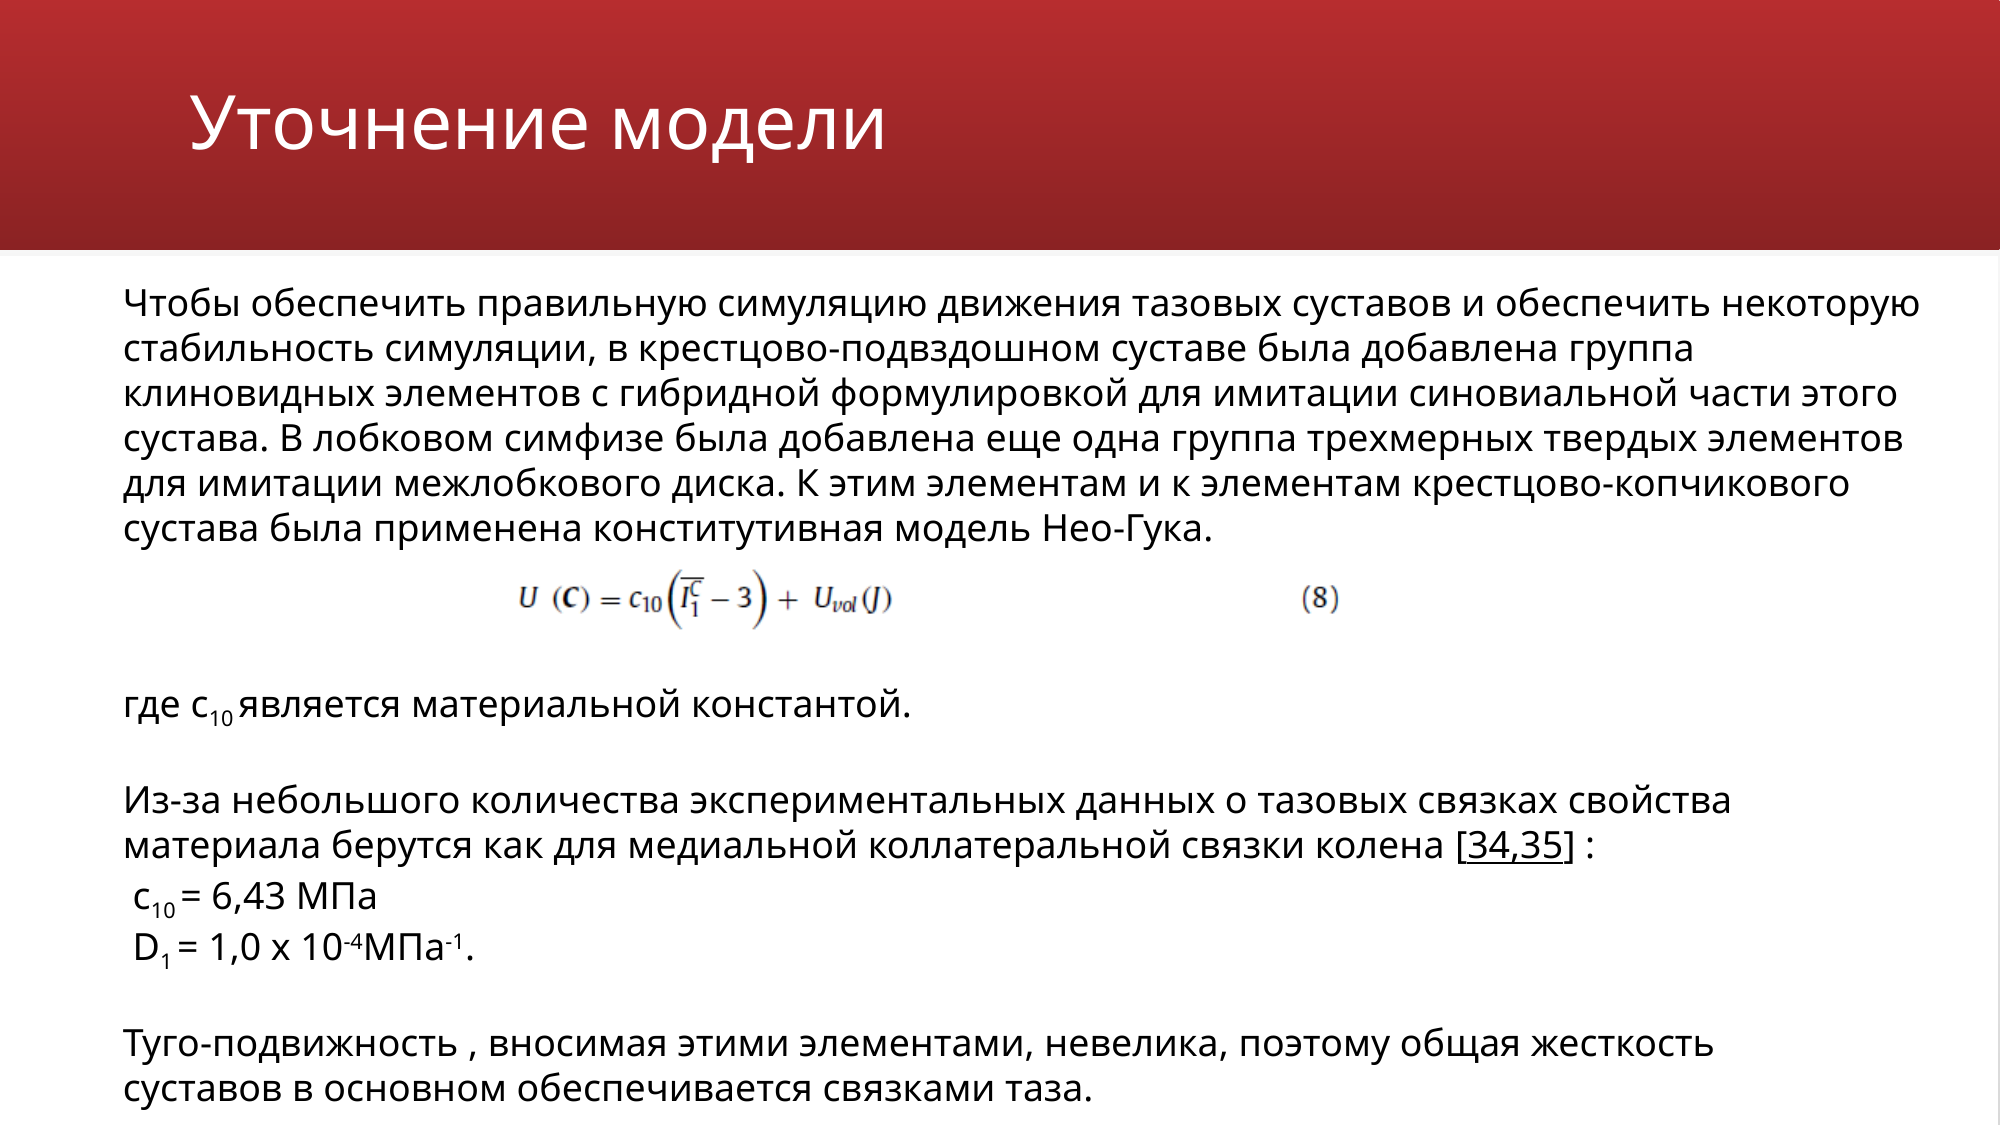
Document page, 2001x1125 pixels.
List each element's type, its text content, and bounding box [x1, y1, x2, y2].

title Уточнение модели [174, 16, 1825, 234]
text_box Чтобы обеспечить правильную симуляцию движения тазовых суставов и обеспечить некоторую стабильность симуляции, в крестцово-подвздошном суставе была добавлена группа клиновидных элементов с гибридной формулировкой для имитации синовиальной части этого сустава. В лобковом симфизе была добавлена еще одна группа трехмерных твердых элементов для имитации межлобкового диска. К этим элементам и к элементам крестцово-копчикового сустава была применена конститутивная модель Нео-Гука. [108, 272, 1940, 557]
text_box где с10 является материальной константой. Из-за небольшого количества экспериментальных данных о тазовых связках свойства материала берутся как для медиальной коллатеральной связки колена [34,35] : с10 = 6,43 МПа D1 = 1,0 х 10-4МПа-1. Туго-подвижность , вносимая этими элементами, невелика, поэтому общая жесткость суставов в основном обеспечивается связками таза. [108, 672, 1888, 1117]
picture [515, 562, 1349, 650]
text_box [0, 255, 1999, 1125]
